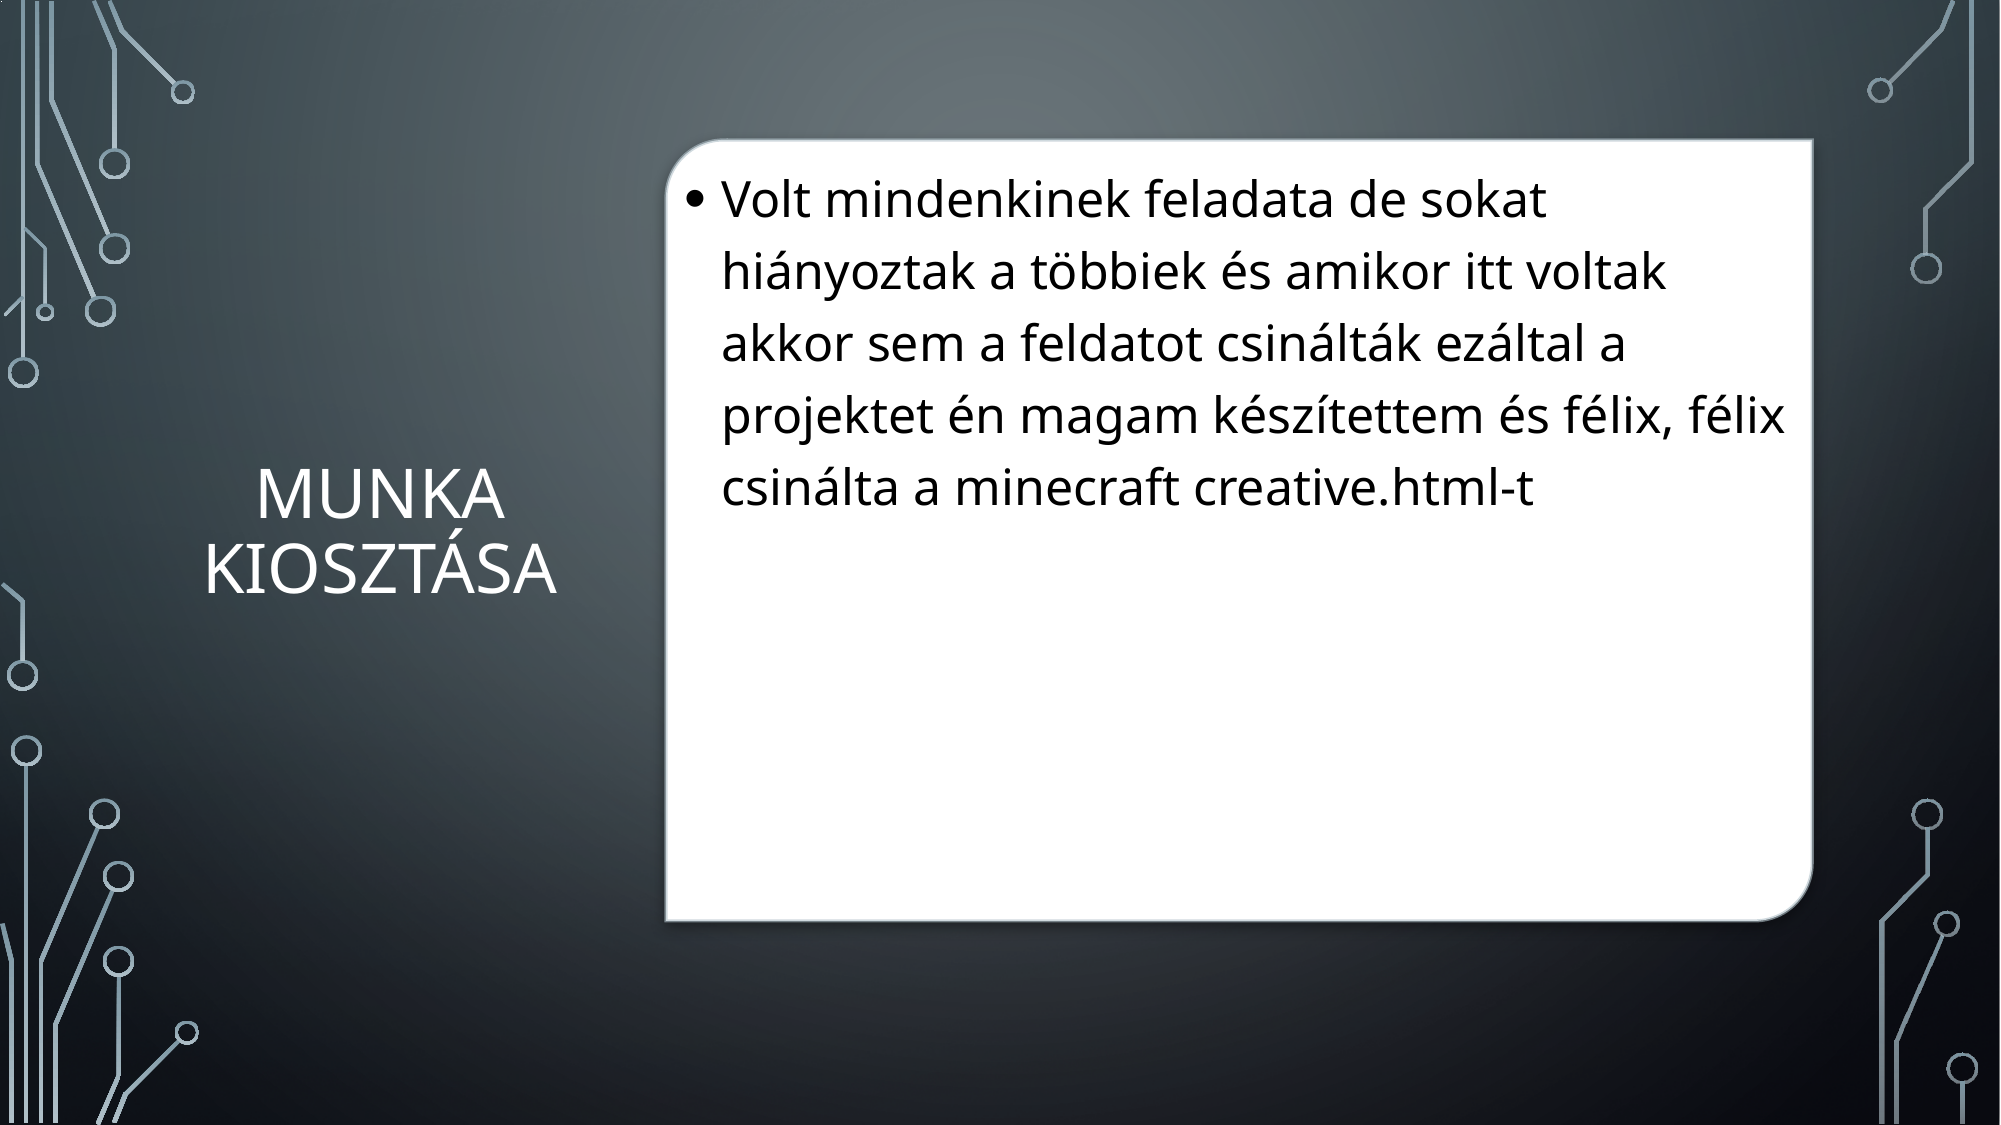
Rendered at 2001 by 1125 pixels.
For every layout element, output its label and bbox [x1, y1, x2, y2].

text_box [0, 0, 201, 1125]
text_box [1866, 0, 1978, 1124]
picture [201, 0, 2000, 1125]
